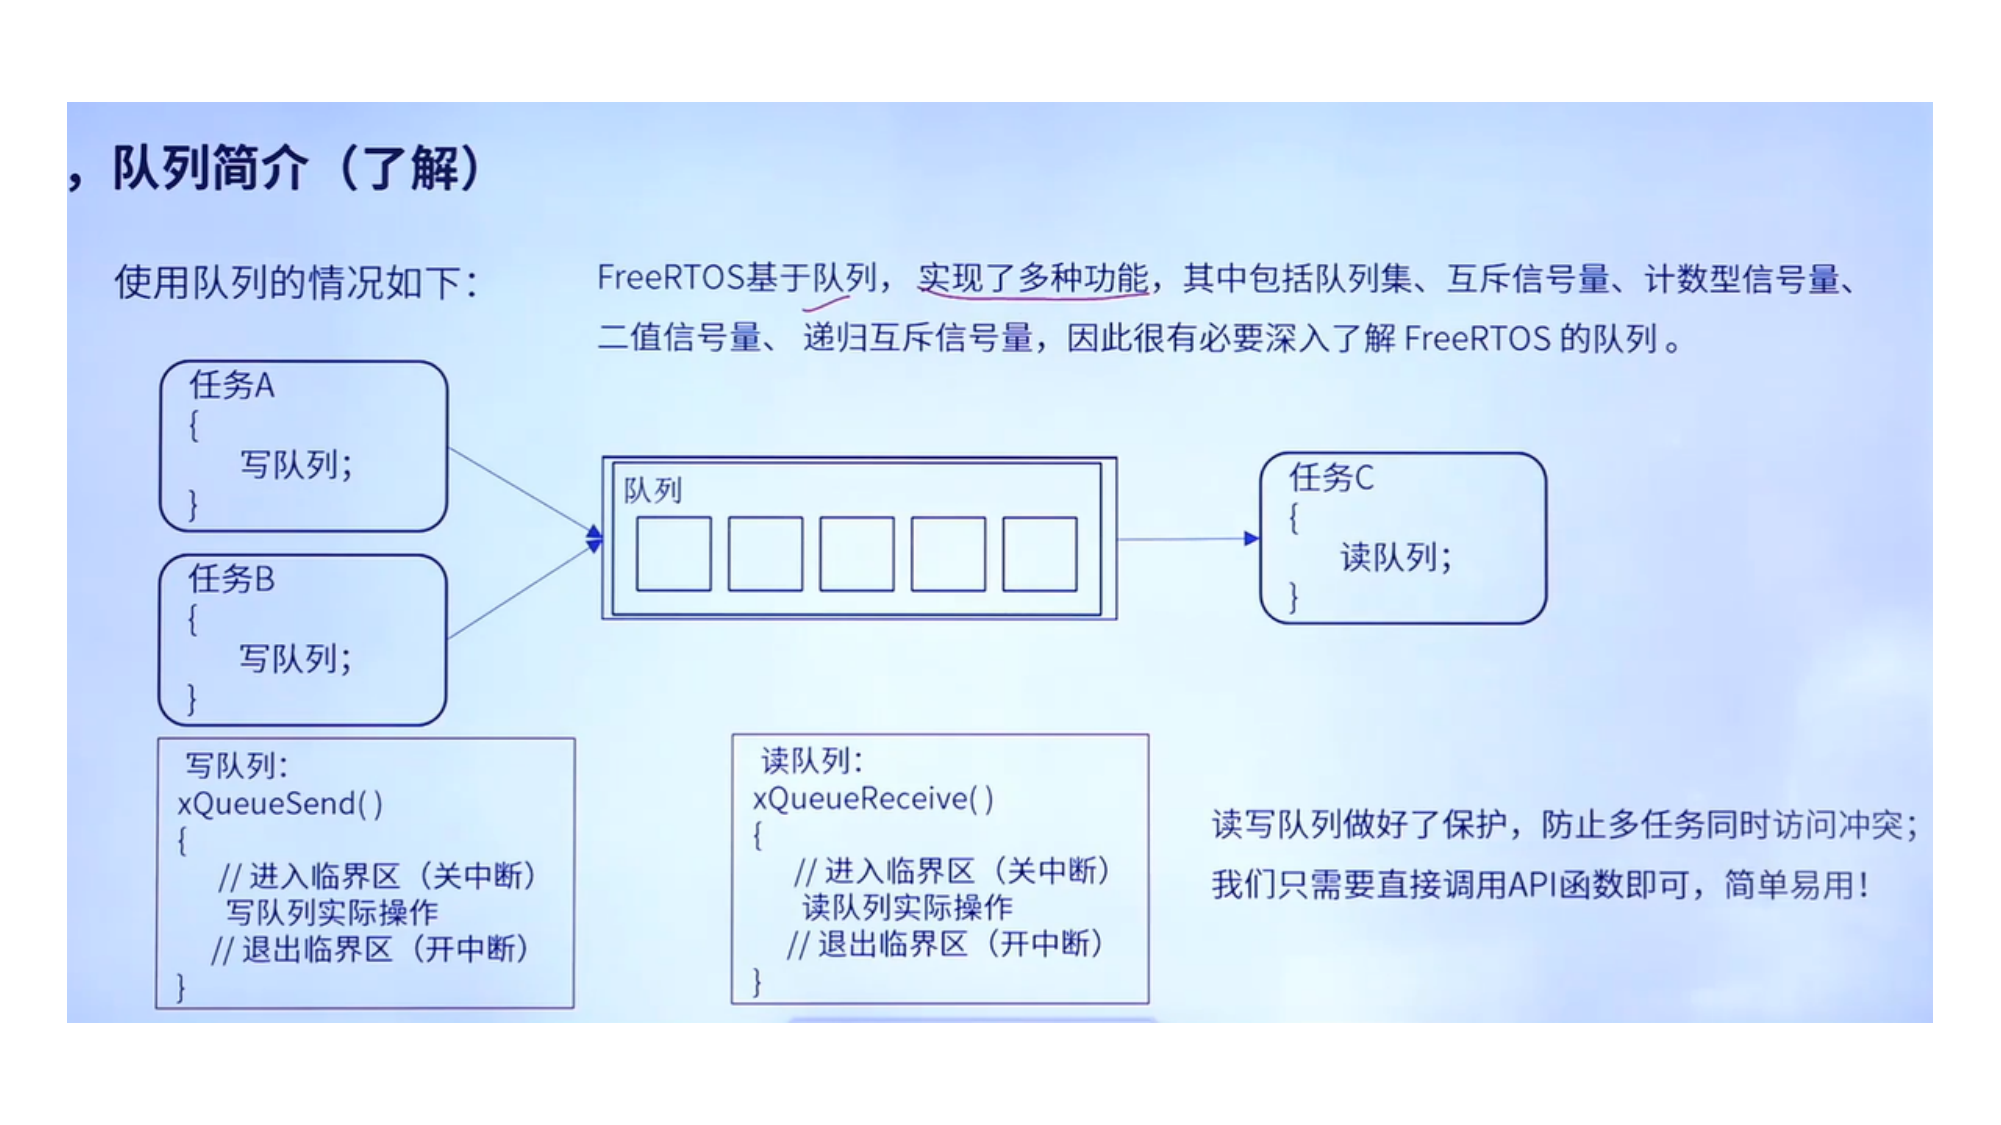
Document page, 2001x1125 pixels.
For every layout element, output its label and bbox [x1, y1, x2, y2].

picture [66, 102, 1933, 1023]
